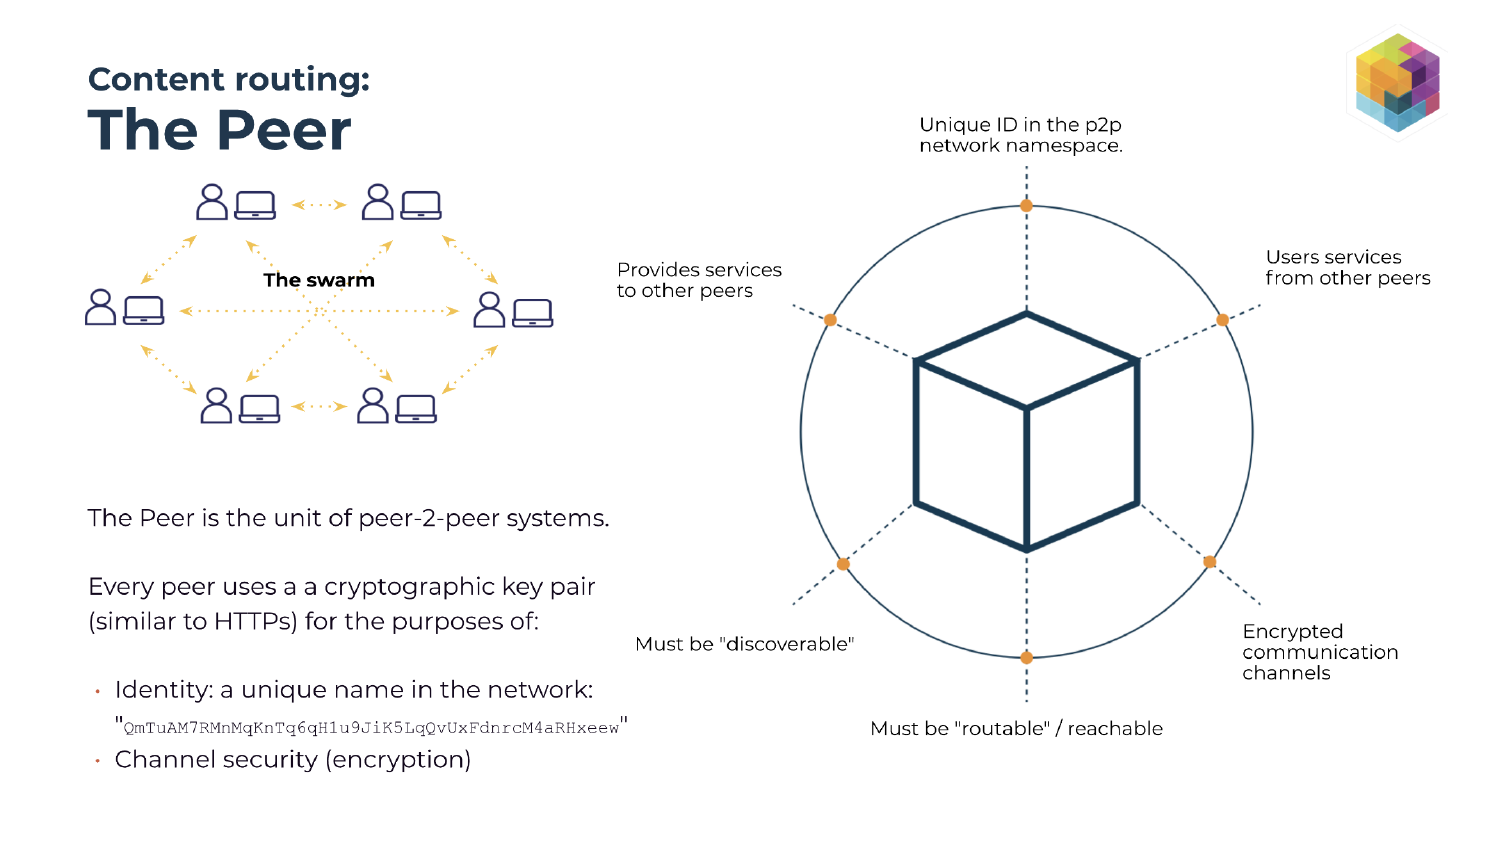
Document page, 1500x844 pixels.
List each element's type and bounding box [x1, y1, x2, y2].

picture [24, 24, 1448, 819]
